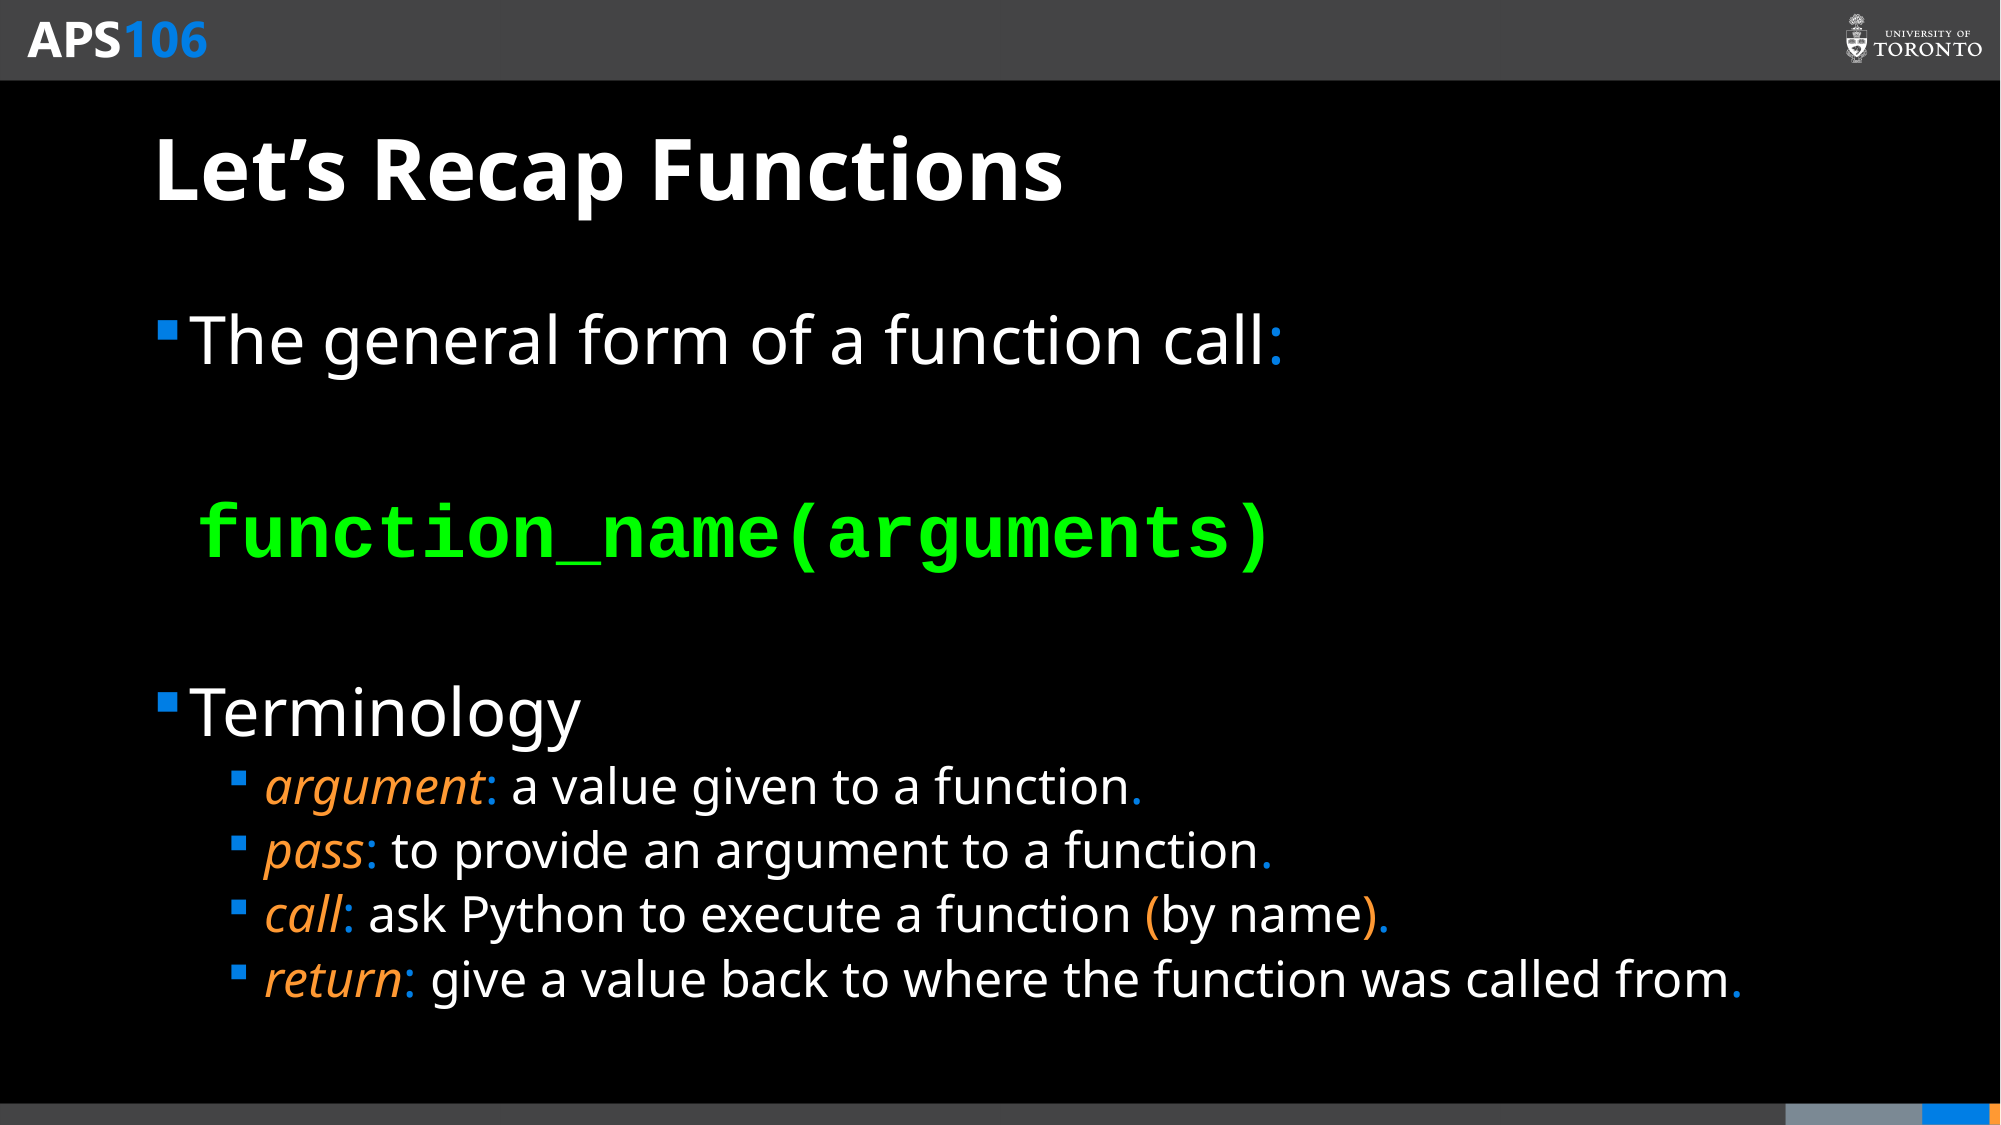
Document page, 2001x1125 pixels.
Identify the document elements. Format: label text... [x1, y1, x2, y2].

list The general form of a function call: Terminology argument: a value given to a function. pass: to provide an argument to a function. call: ask Python to execute a function (by name). return: give a value back to where the function was called from. [137, 299, 1863, 1093]
title Let’s Recap Functions [137, 119, 1863, 227]
text_box function_name(arguments) [181, 475, 1292, 581]
picture [0, 0, 2001, 1125]
